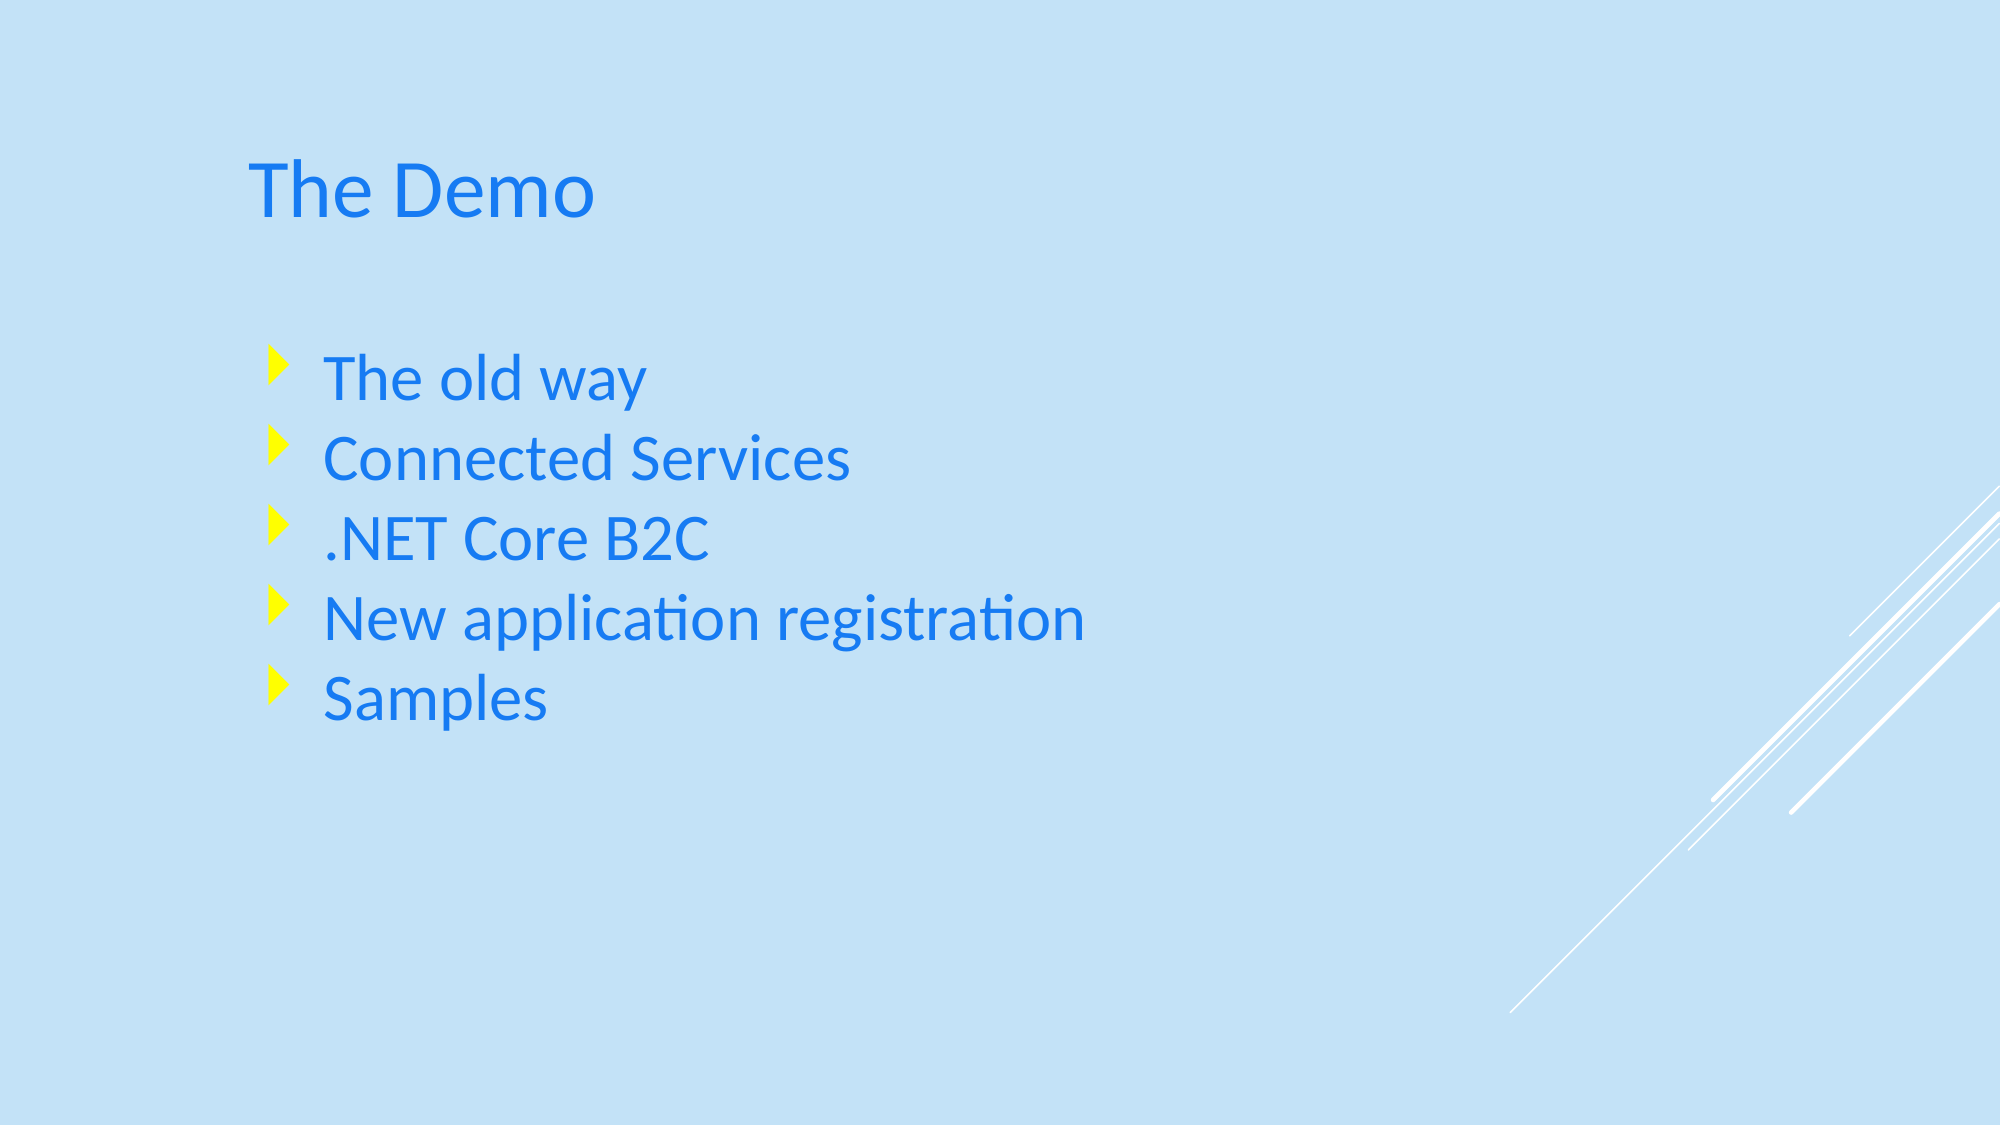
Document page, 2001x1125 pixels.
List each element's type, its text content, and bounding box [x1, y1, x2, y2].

text_box The Demo The old way Connected Services .NET Core B2C New application registration Samples [233, 126, 1436, 842]
